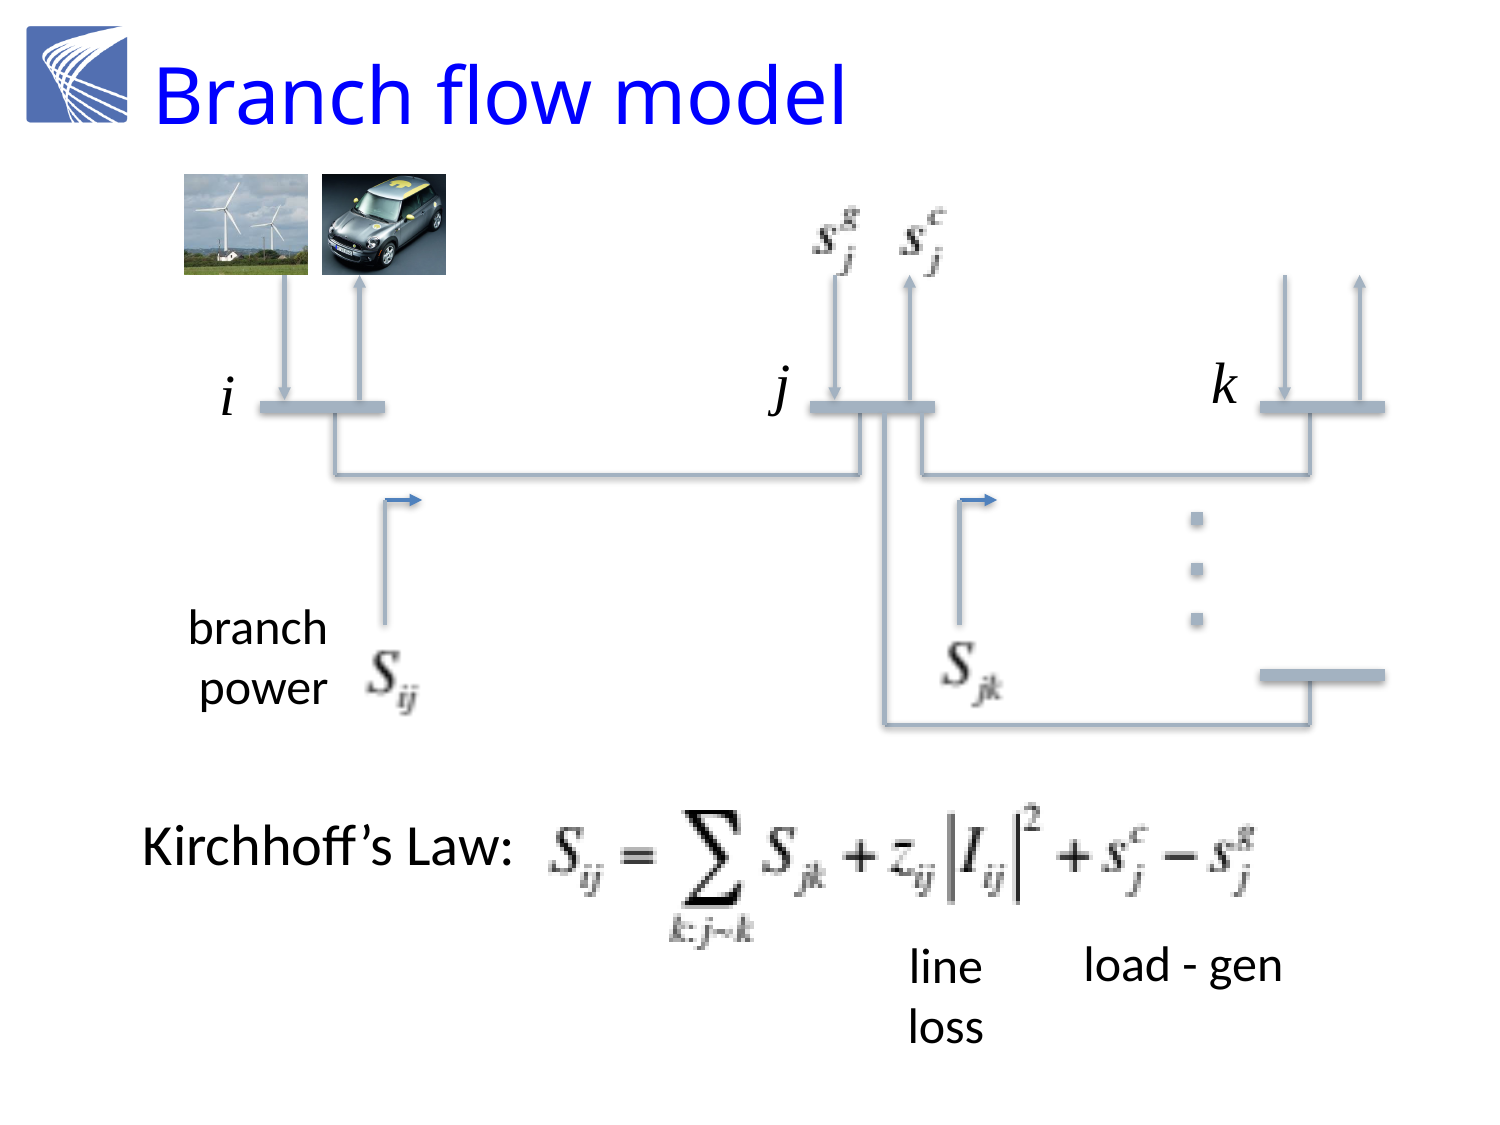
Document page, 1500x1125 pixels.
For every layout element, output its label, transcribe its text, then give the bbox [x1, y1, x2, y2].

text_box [176, 174, 1385, 726]
text_box load - gen [1068, 924, 1299, 999]
text_box line loss [892, 971, 1000, 1061]
title Branch flow model [137, 37, 1463, 176]
picture [24, 24, 129, 124]
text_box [540, 785, 1268, 963]
text_box Kirchhoff’s Law: [128, 800, 531, 885]
